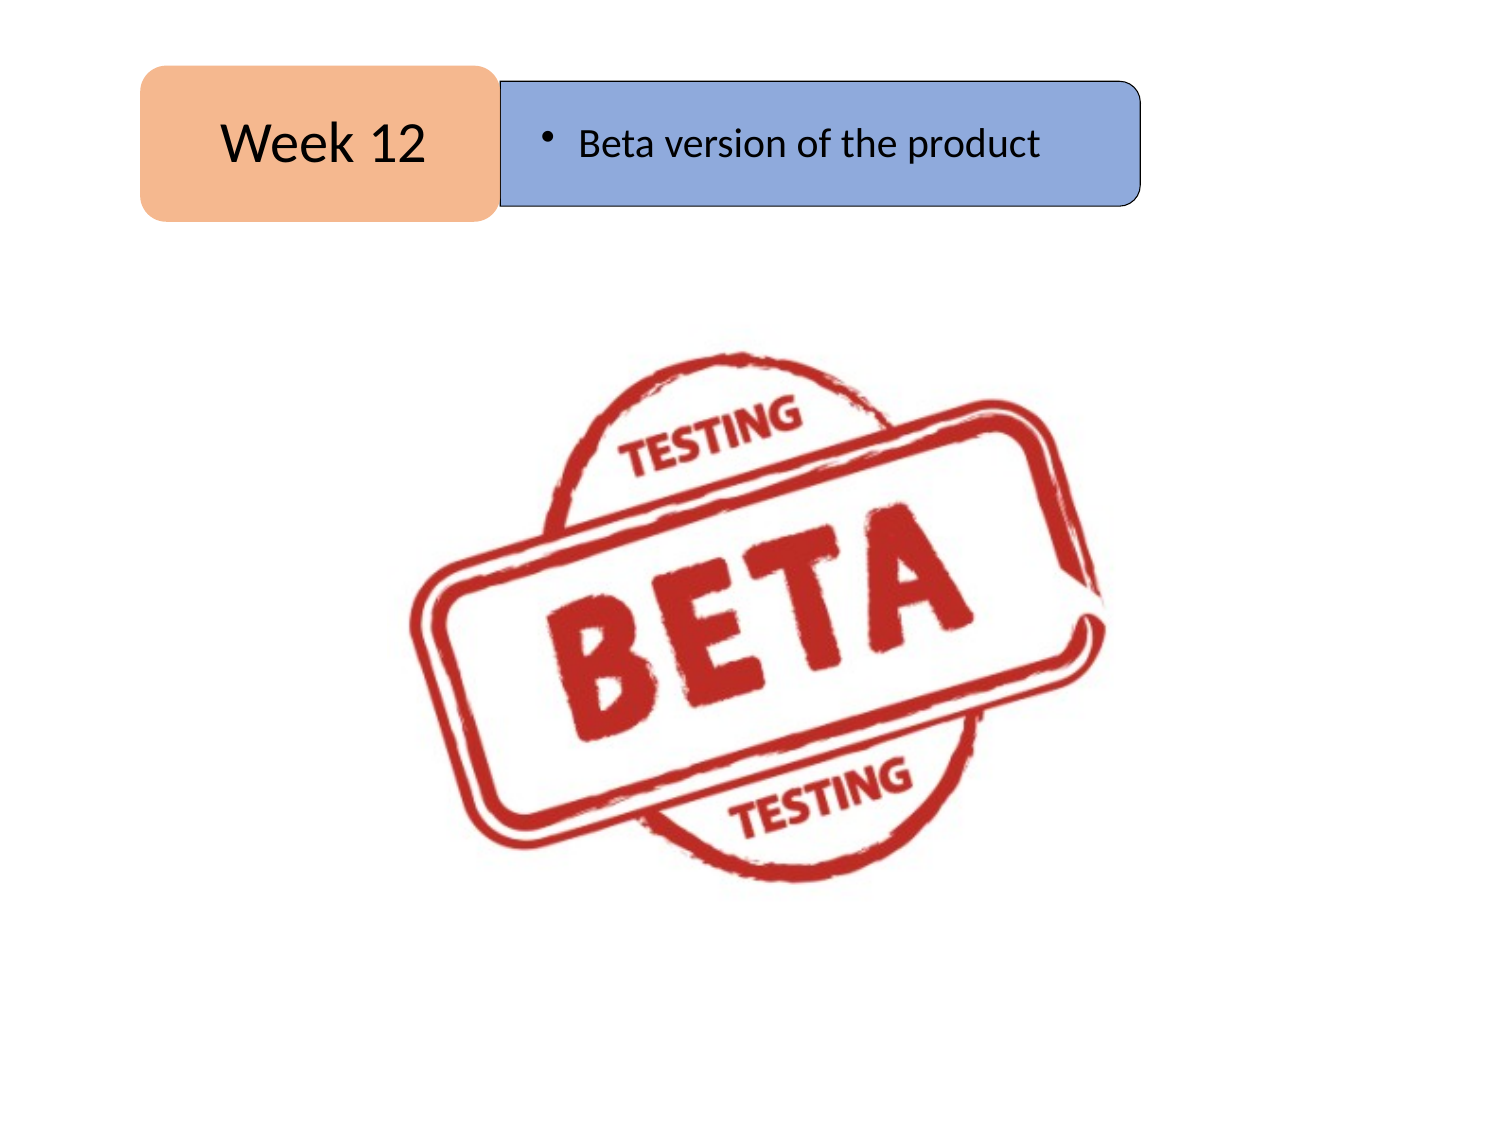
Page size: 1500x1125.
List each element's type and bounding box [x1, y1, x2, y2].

text_box [140, 65, 1141, 222]
picture [387, 295, 1127, 953]
